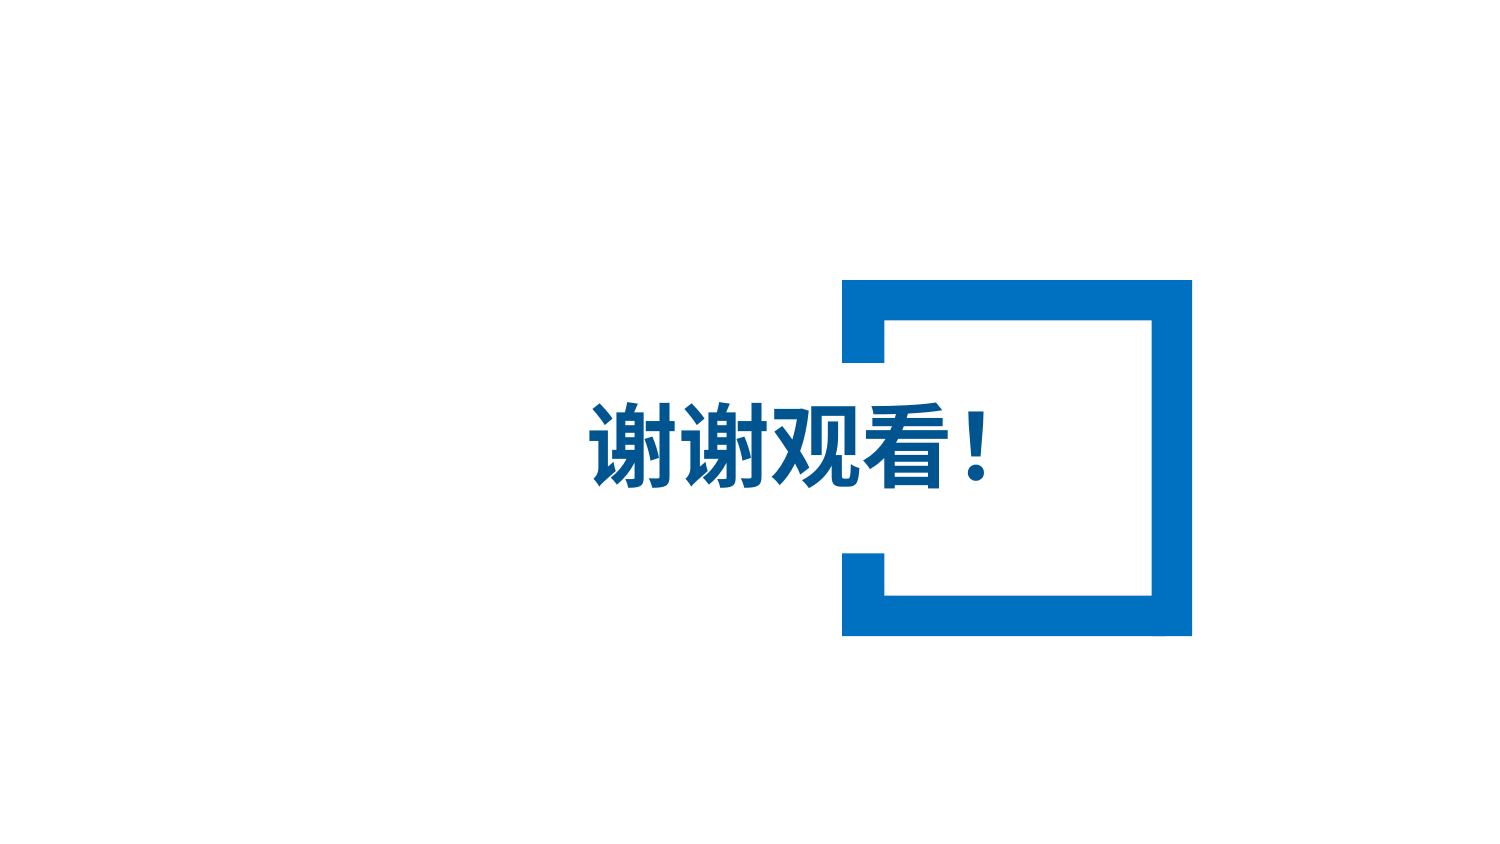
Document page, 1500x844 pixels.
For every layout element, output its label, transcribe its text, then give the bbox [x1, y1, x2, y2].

text_box [840, 593, 1168, 638]
text_box 谢谢观看！ [586, 389, 1046, 500]
text_box [840, 323, 886, 365]
text_box [840, 551, 886, 593]
text_box [1150, 278, 1194, 638]
text_box [840, 278, 1150, 323]
